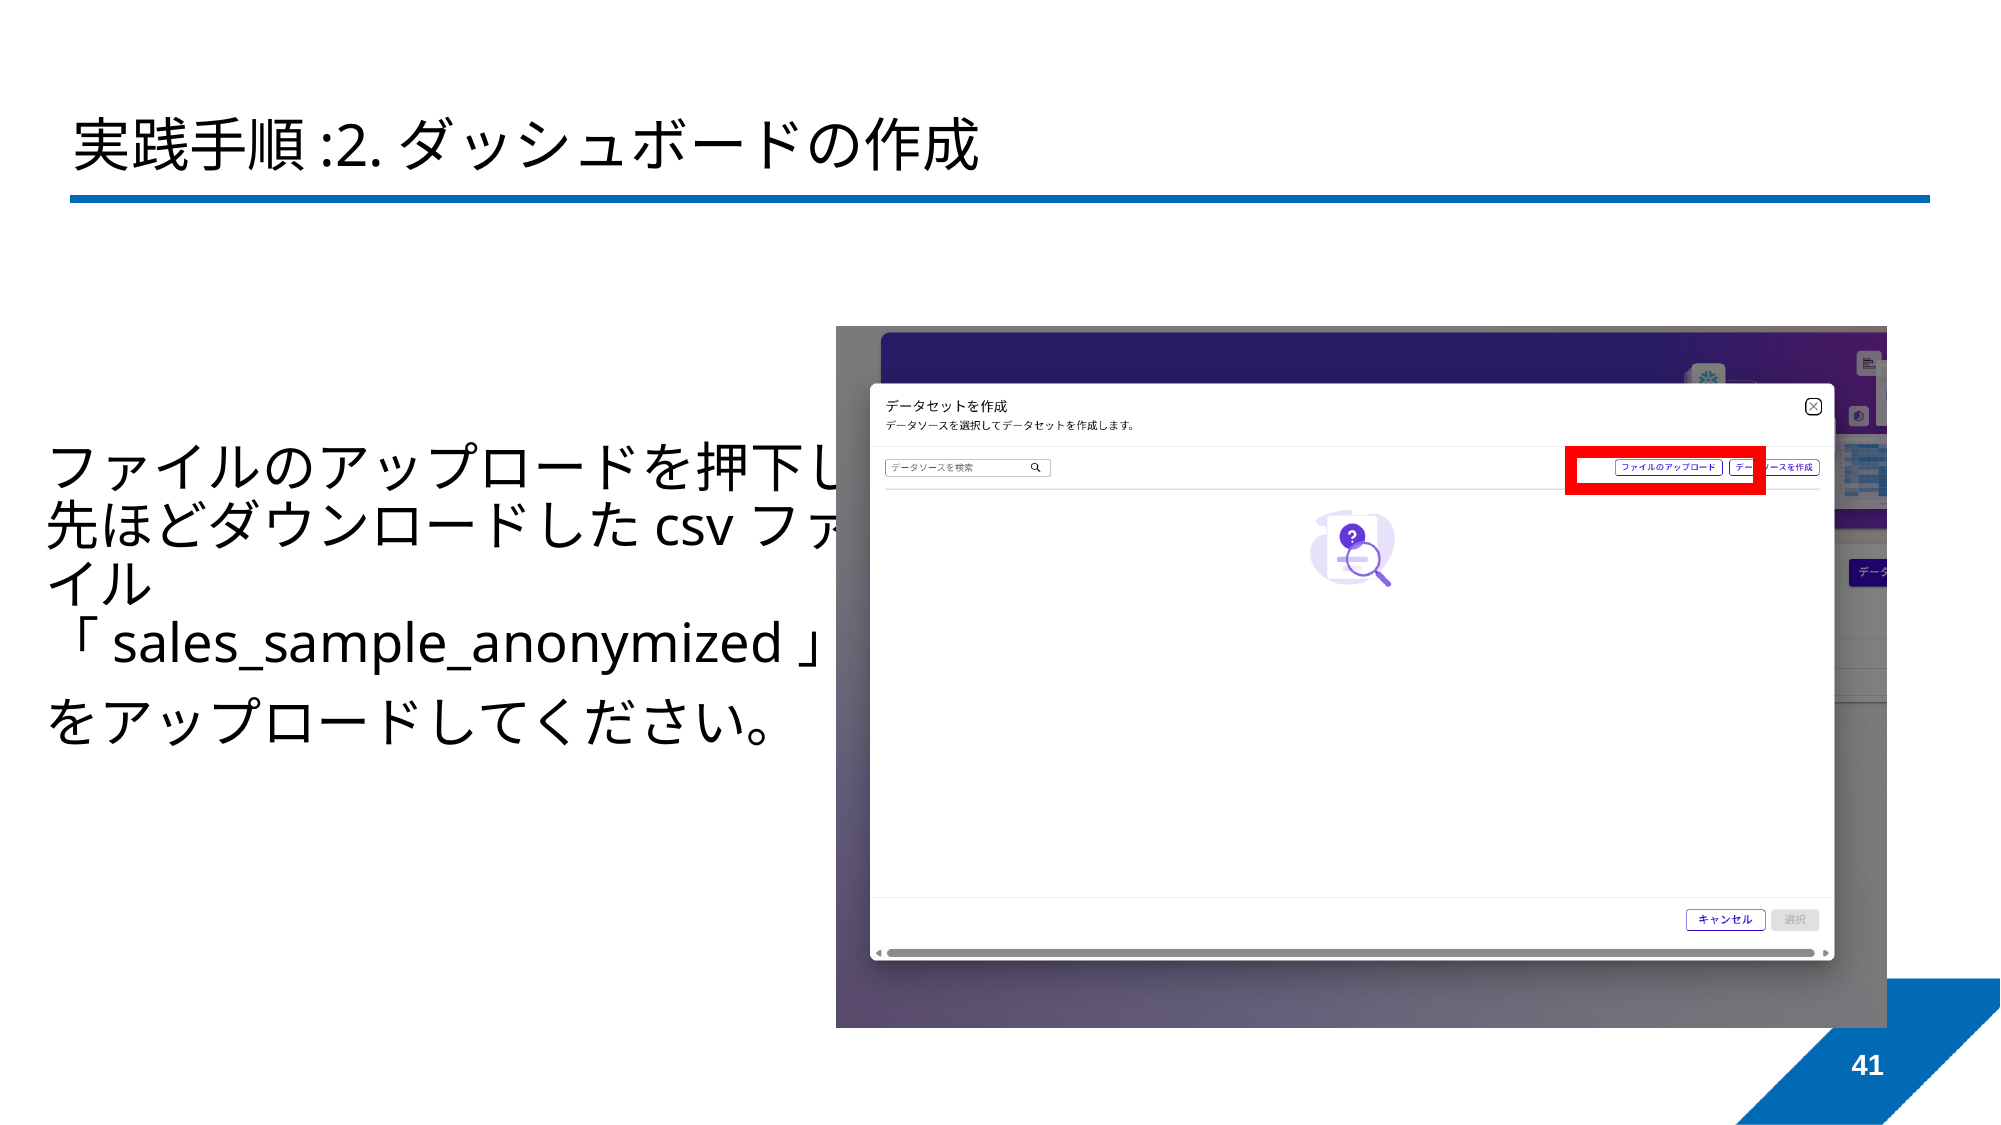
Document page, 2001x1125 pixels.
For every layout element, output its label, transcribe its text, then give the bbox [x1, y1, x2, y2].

picture [835, 326, 2000, 1125]
title 実践手順:2.ダッシュボードの作成 [72, 106, 1928, 189]
text_box ファイルのアップロードを押下し、先ほどダウンロードしたcsvファイル「sales_sample_anonymized」 をアップロードしてください。 [45, 440, 863, 1052]
